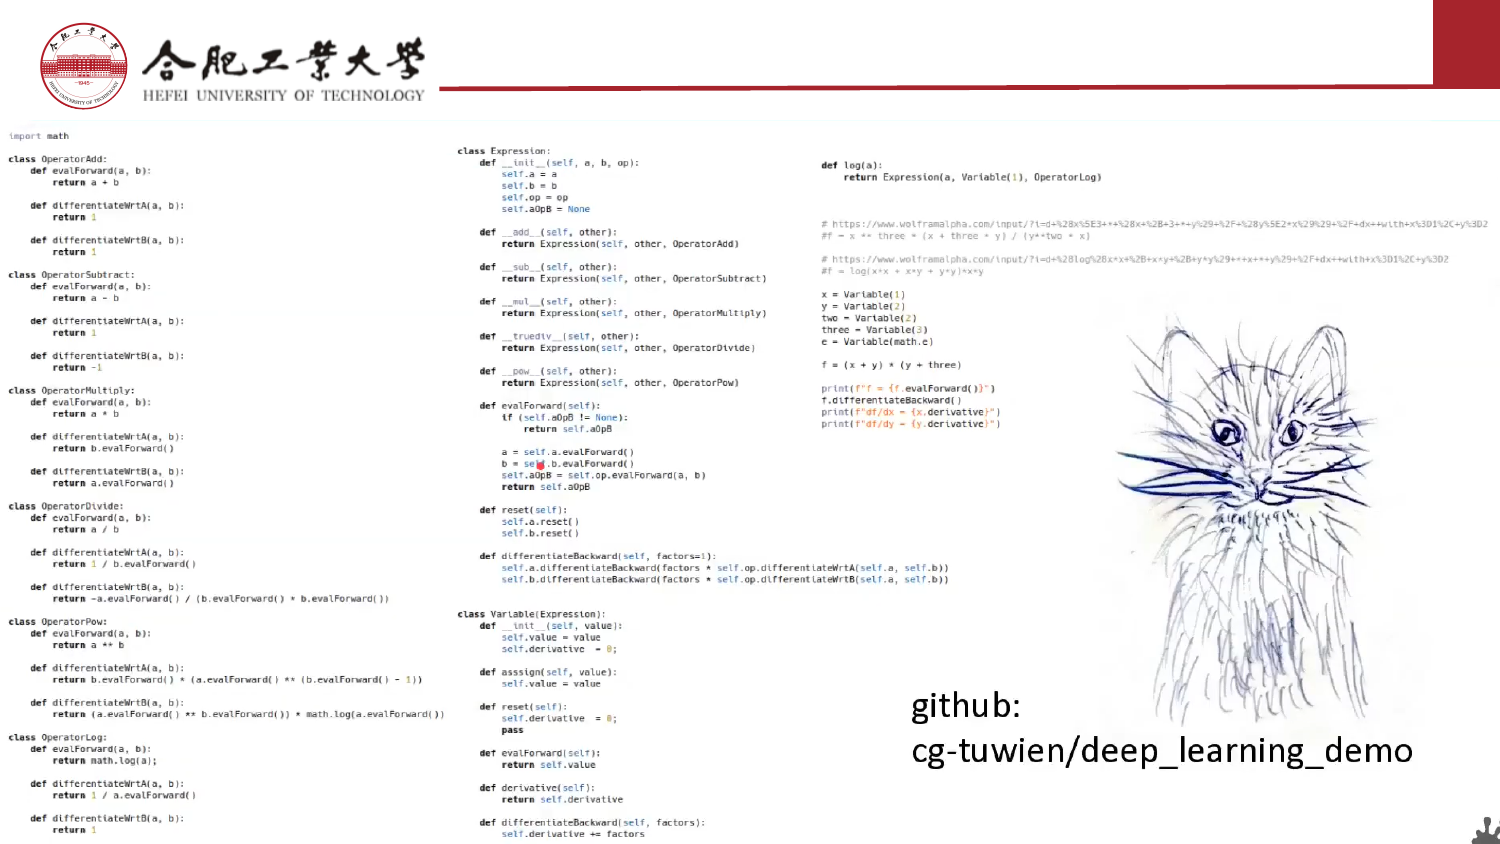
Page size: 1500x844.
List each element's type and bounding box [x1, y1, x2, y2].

picture [142, 29, 425, 101]
picture [0, 120, 1500, 844]
picture [39, 21, 128, 110]
